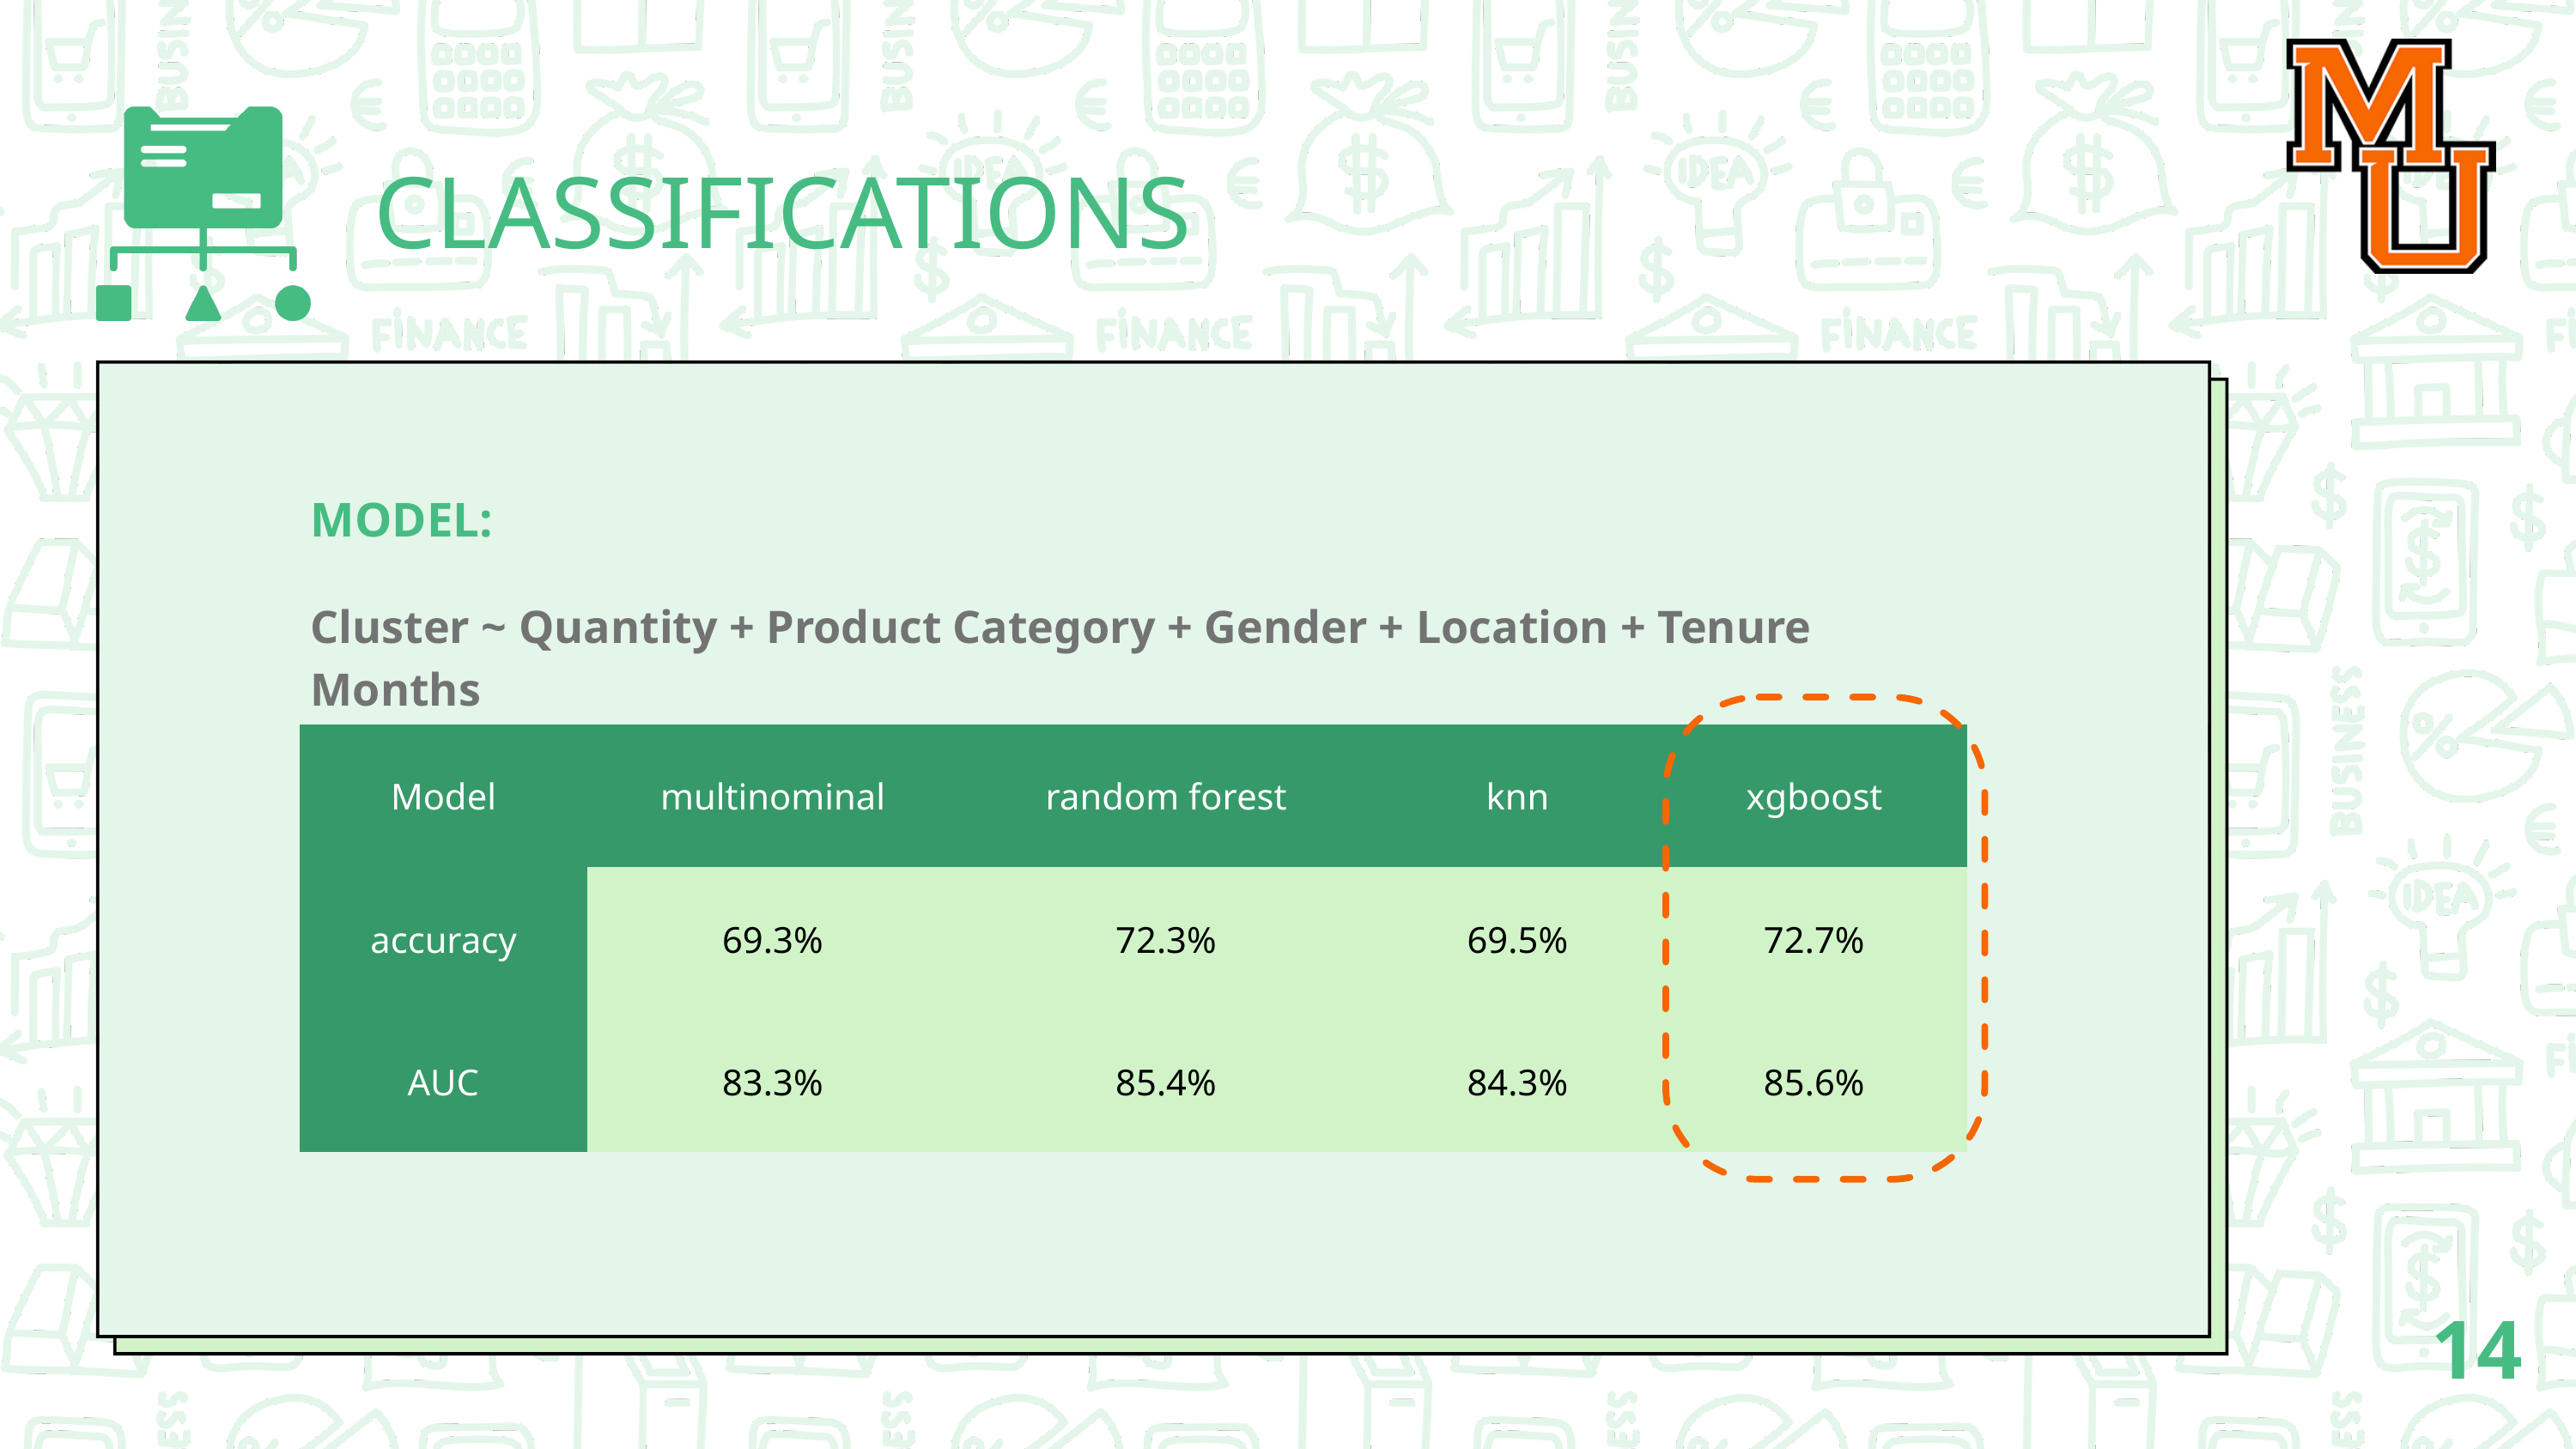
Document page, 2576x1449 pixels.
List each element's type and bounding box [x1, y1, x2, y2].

text_box [95, 360, 2229, 1356]
text_box [1665, 696, 1985, 1180]
text_box [0, 0, 2576, 1449]
